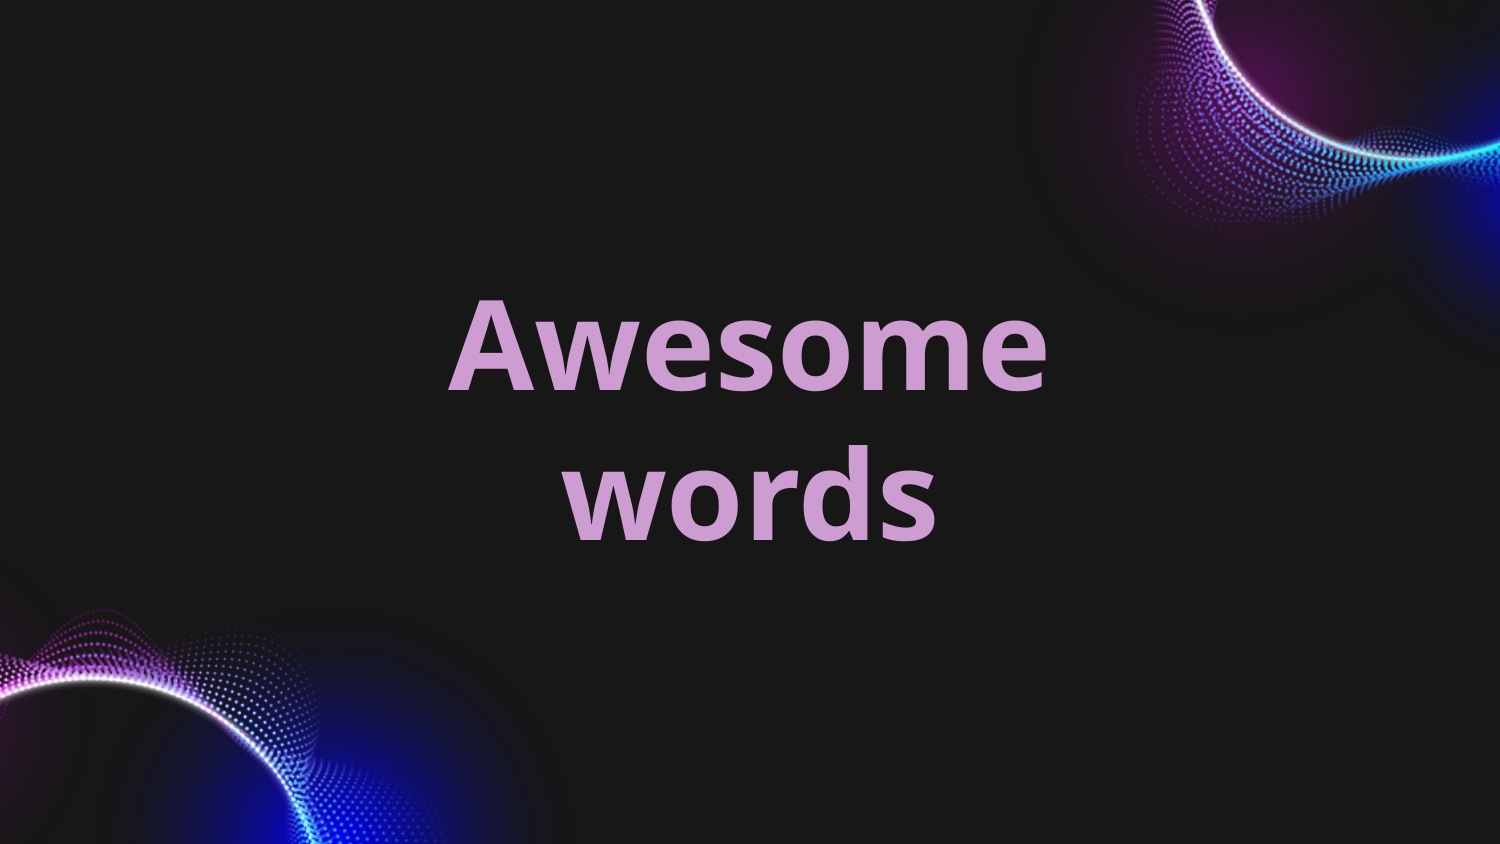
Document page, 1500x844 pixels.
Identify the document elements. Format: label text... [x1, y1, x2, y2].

title Awesome words [290, 263, 1210, 581]
picture [796, 0, 1500, 493]
picture [0, 409, 713, 844]
